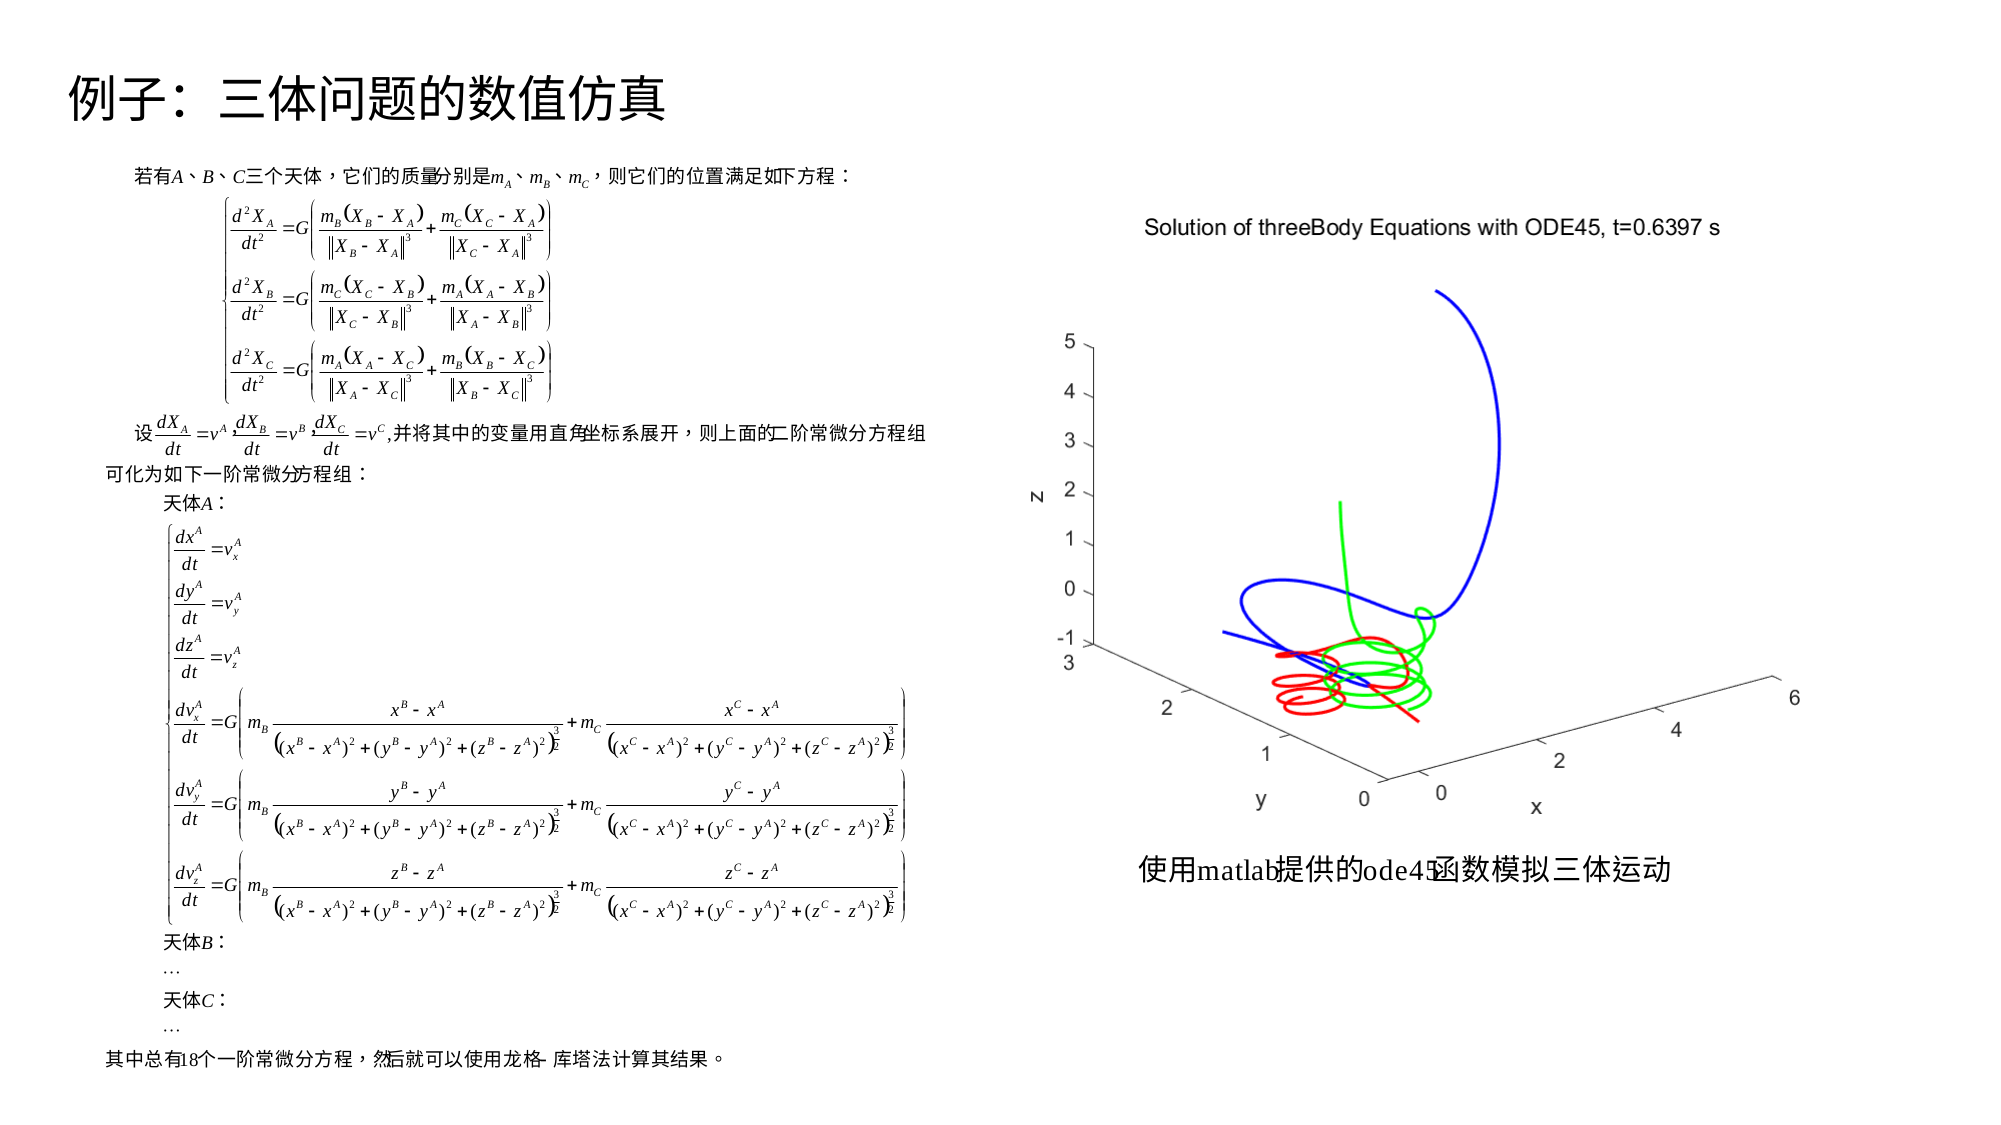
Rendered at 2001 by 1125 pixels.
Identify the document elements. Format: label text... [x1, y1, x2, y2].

text_box 例子：三体问题的数值仿真 [52, 30, 1333, 135]
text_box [102, 162, 926, 1074]
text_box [1134, 850, 1668, 892]
picture [1028, 216, 1802, 817]
